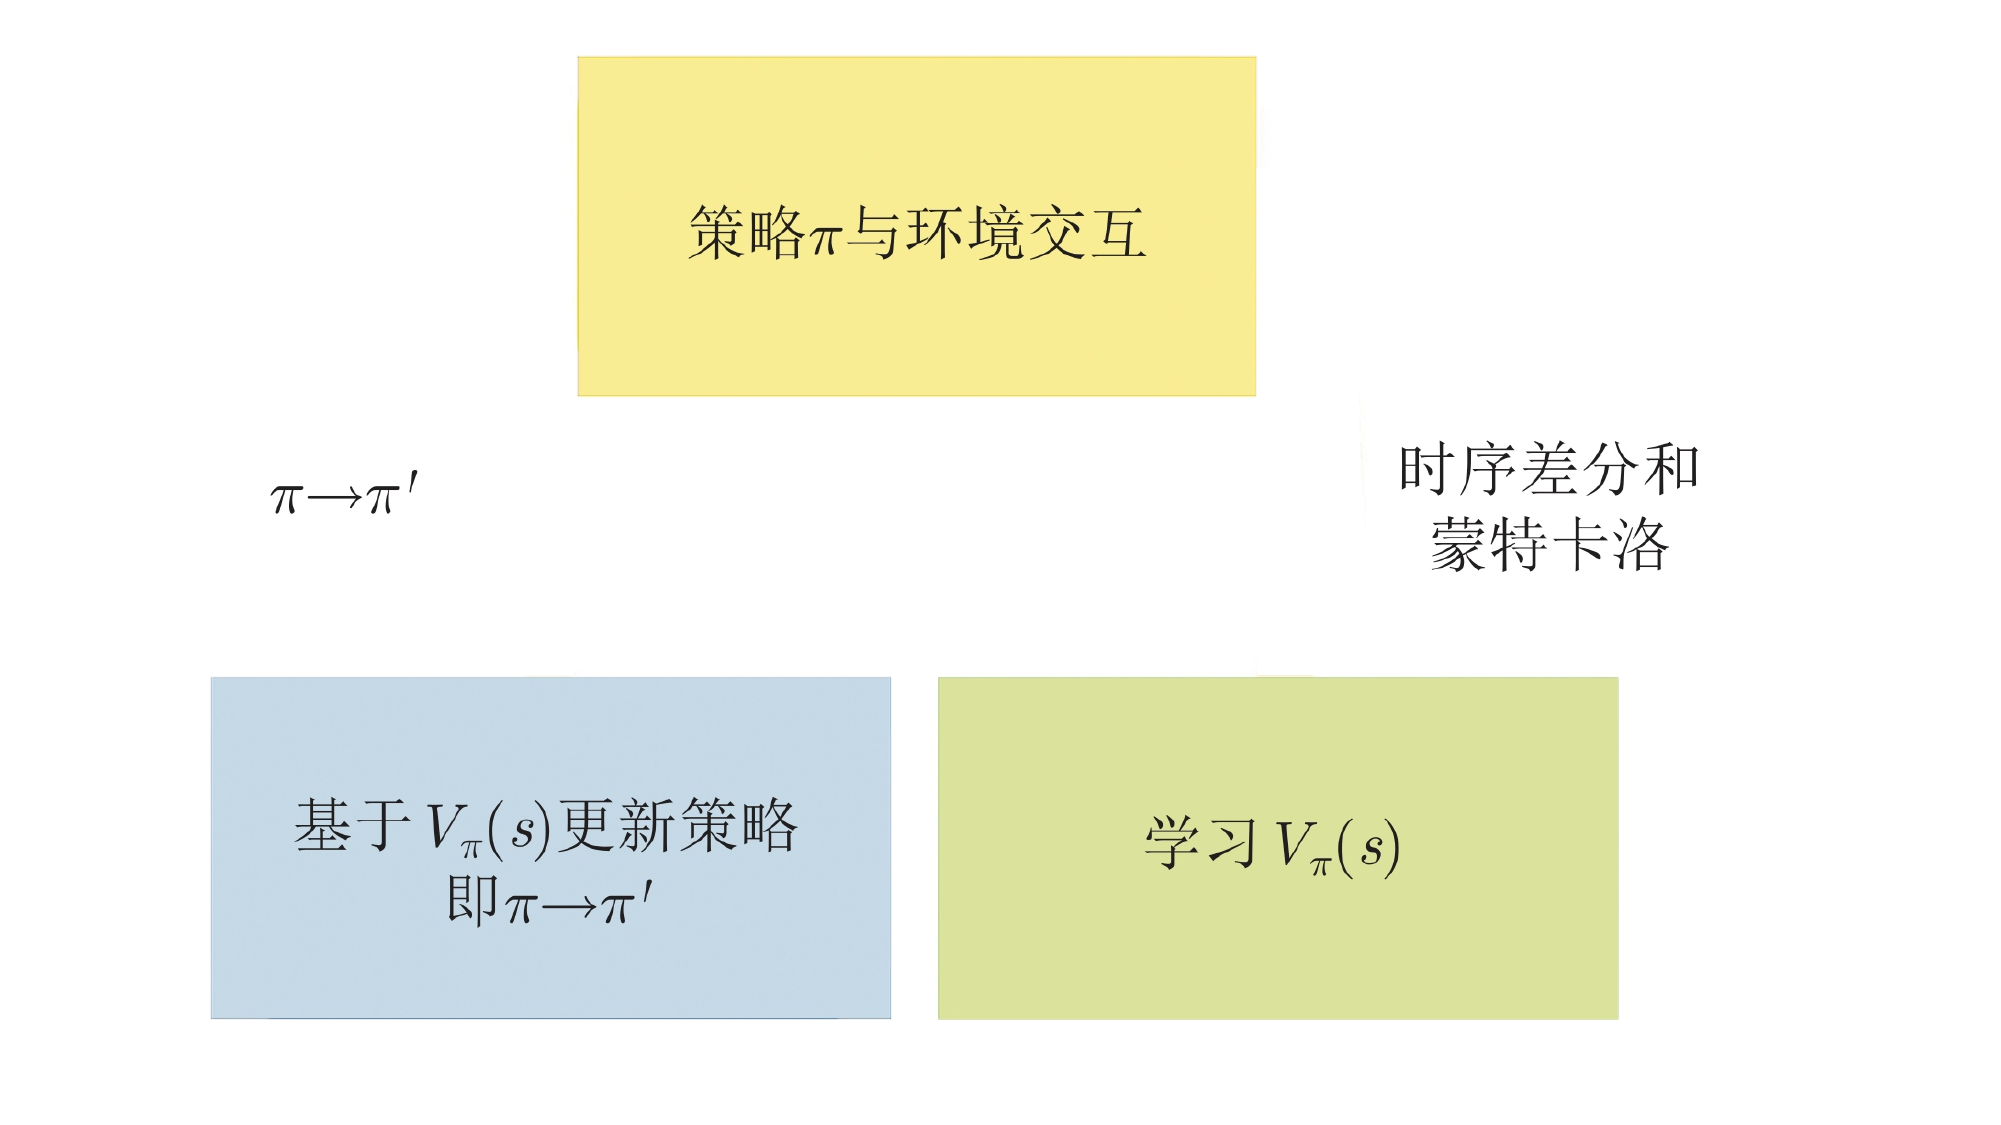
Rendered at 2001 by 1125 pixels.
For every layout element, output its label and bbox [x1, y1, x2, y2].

text_box [209, 55, 1702, 1020]
